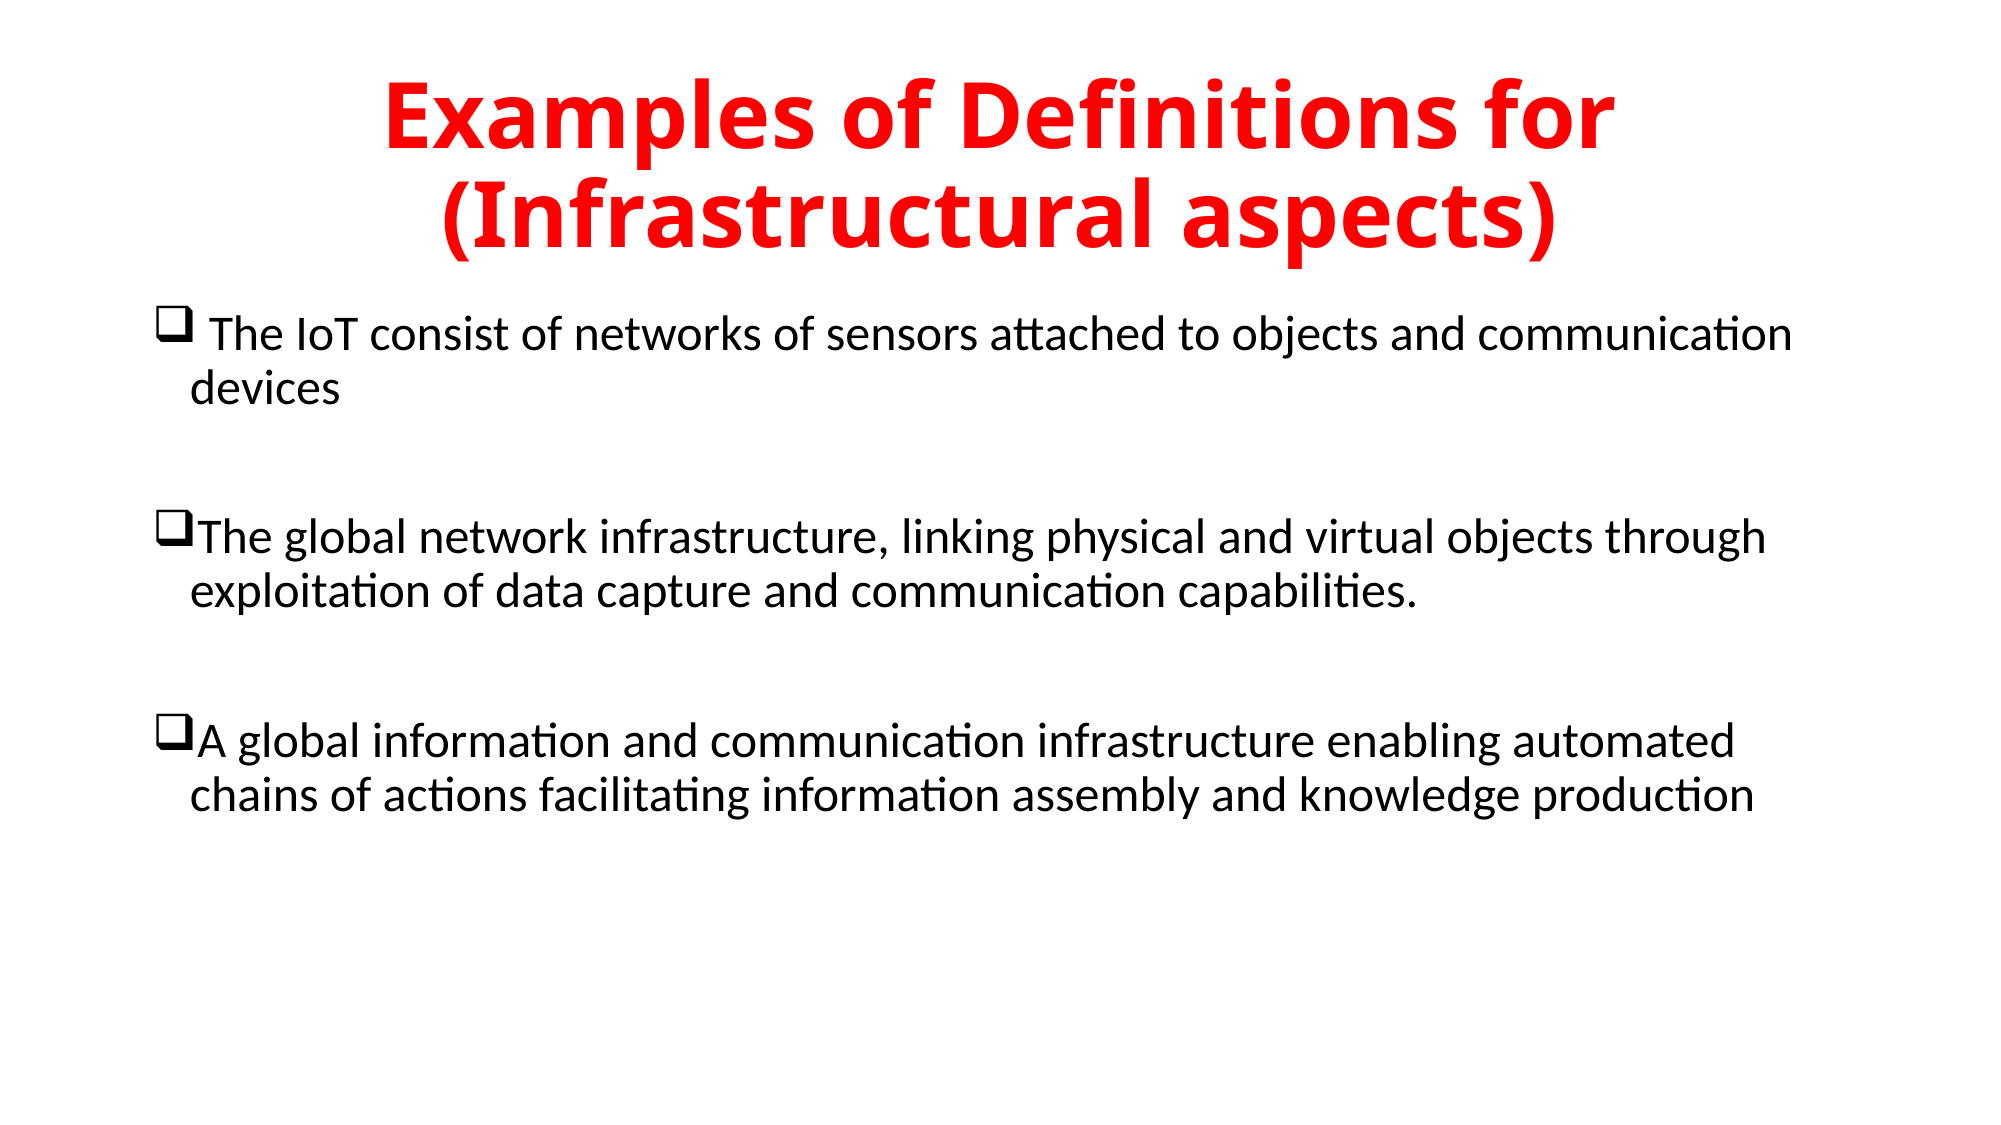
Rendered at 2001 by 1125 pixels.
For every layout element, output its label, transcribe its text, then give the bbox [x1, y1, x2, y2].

title Examples of Definitions for (Infrastructural aspects) [137, 59, 1863, 278]
list The IoT consist of networks of sensors attached to objects and communication devices The global network infrastructure, linking physical and virtual objects through exploitation of data capture and communication capabilities. A global information and communication infrastructure enabling automated chains of actions facilitating information assembly and knowledge production [137, 299, 1863, 1014]
